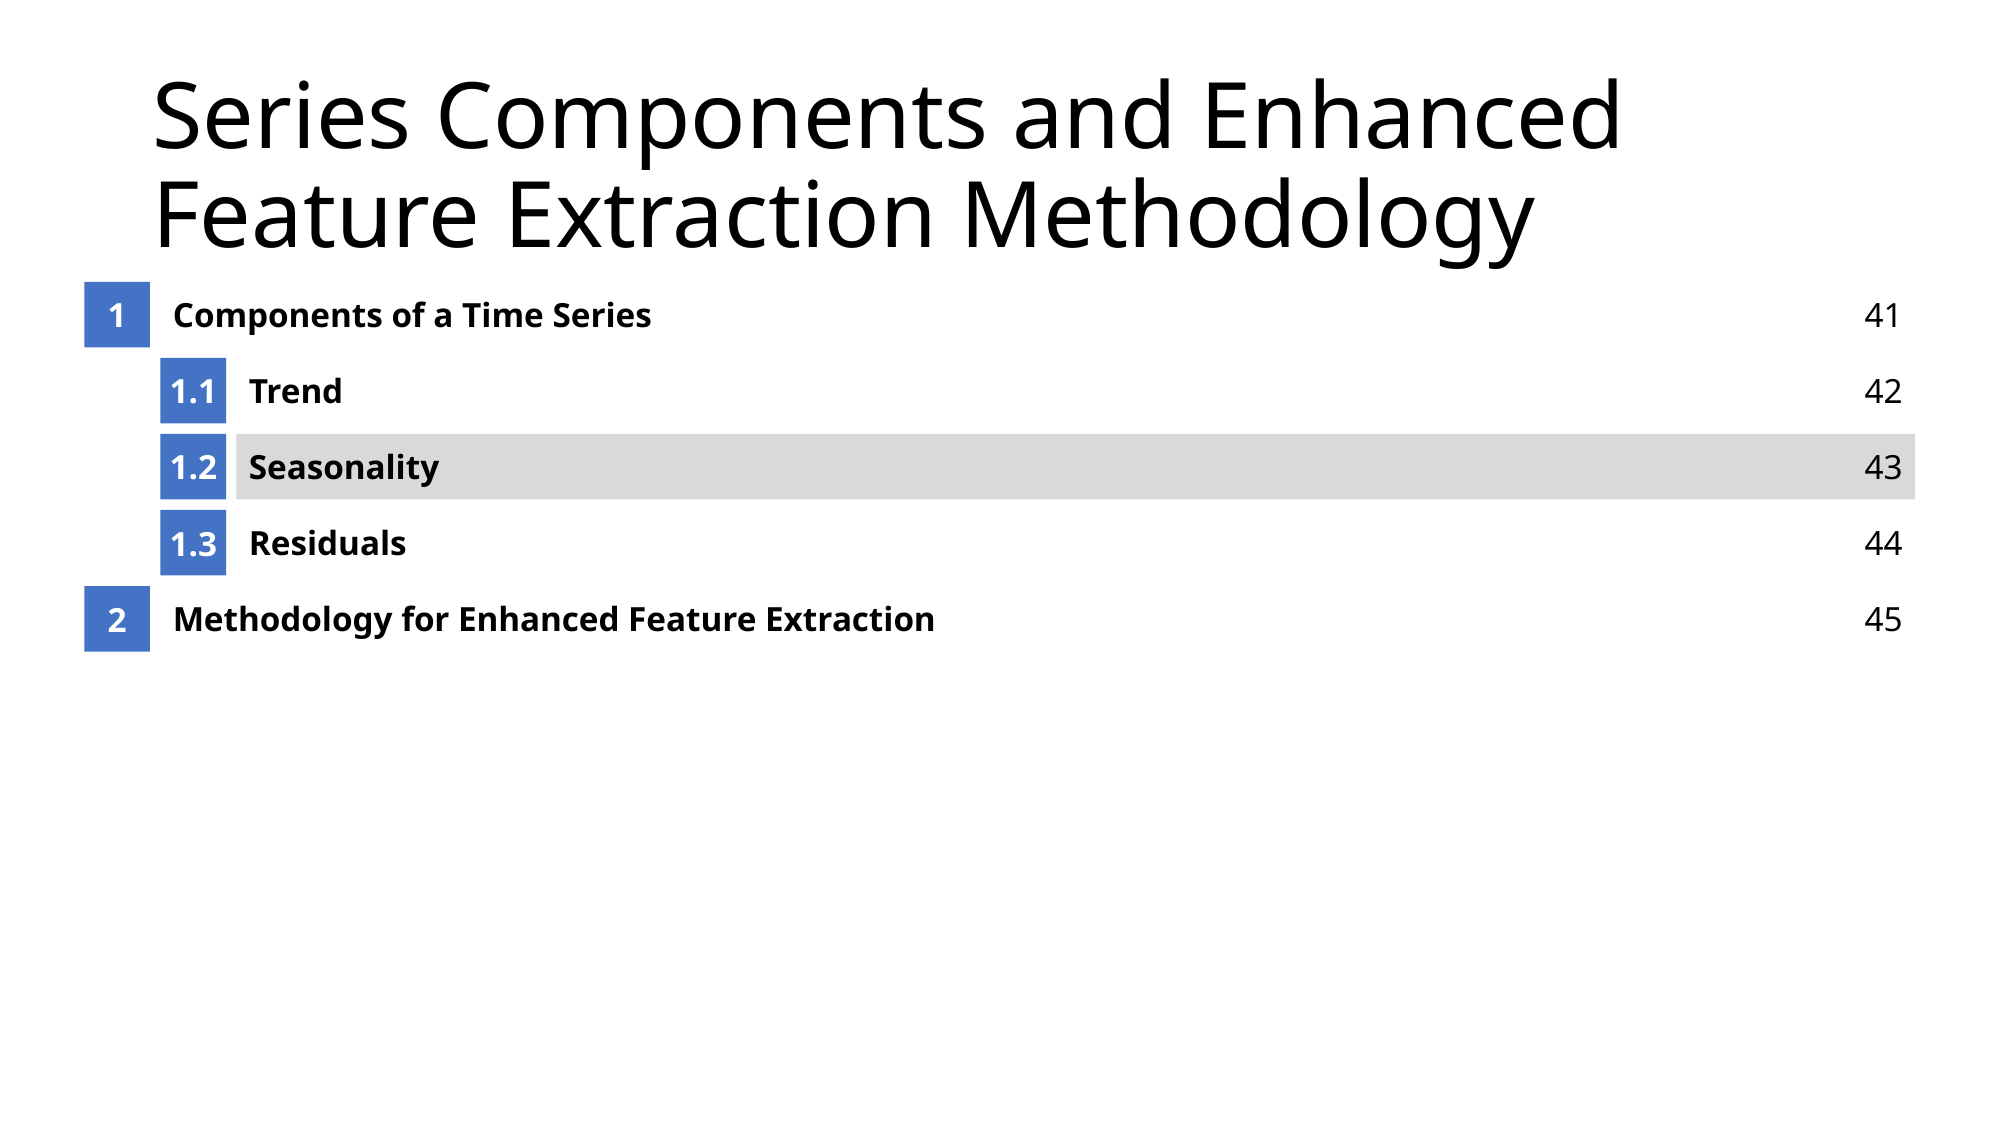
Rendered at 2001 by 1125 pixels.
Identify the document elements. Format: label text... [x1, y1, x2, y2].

text_box Methodology for Enhanced Feature Extraction [159, 585, 953, 653]
text_box 2 [83, 585, 151, 653]
text_box 42 [1884, 357, 1904, 424]
text_box Residuals [235, 509, 953, 577]
text_box 44 [1884, 509, 1904, 577]
text_box 1.1 [159, 357, 227, 424]
text_box Components of a Time Series [159, 281, 953, 348]
text_box 43 [1884, 433, 1904, 500]
text_box [953, 433, 1884, 500]
text_box 1.3 [159, 509, 227, 577]
text_box [1904, 433, 1916, 500]
text_box 41 [1884, 281, 1904, 348]
text_box 1.2 [159, 433, 227, 500]
text_box 1 [83, 281, 151, 348]
text_box Seasonality [235, 433, 953, 500]
title Series Components and Enhanced Feature Extraction Methodology [137, 59, 1863, 278]
text_box Trend [235, 357, 953, 424]
text_box 45 [1884, 585, 1904, 653]
